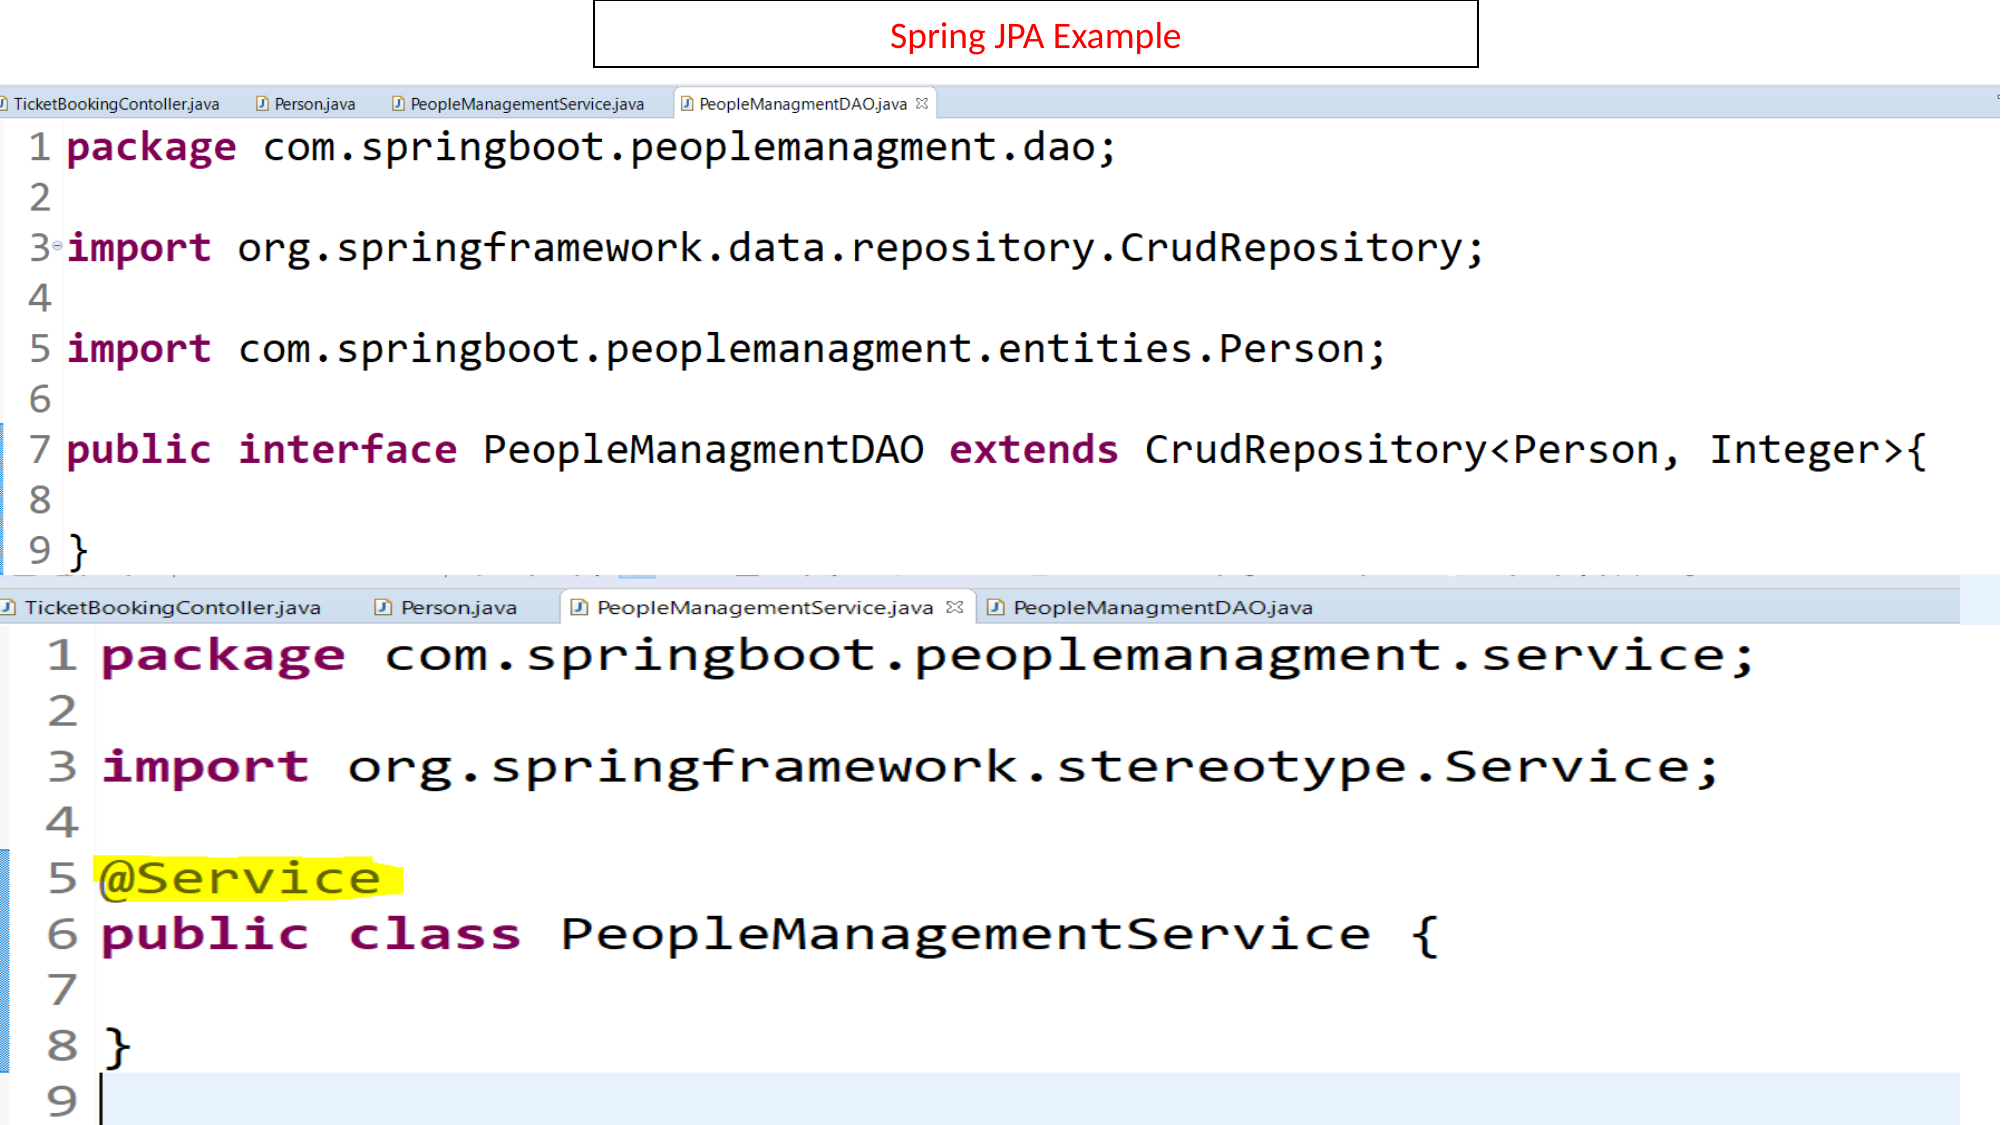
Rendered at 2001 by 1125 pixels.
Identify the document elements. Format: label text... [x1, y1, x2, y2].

picture [0, 84, 2000, 1125]
text_box Spring JPA Example [593, 0, 1479, 68]
